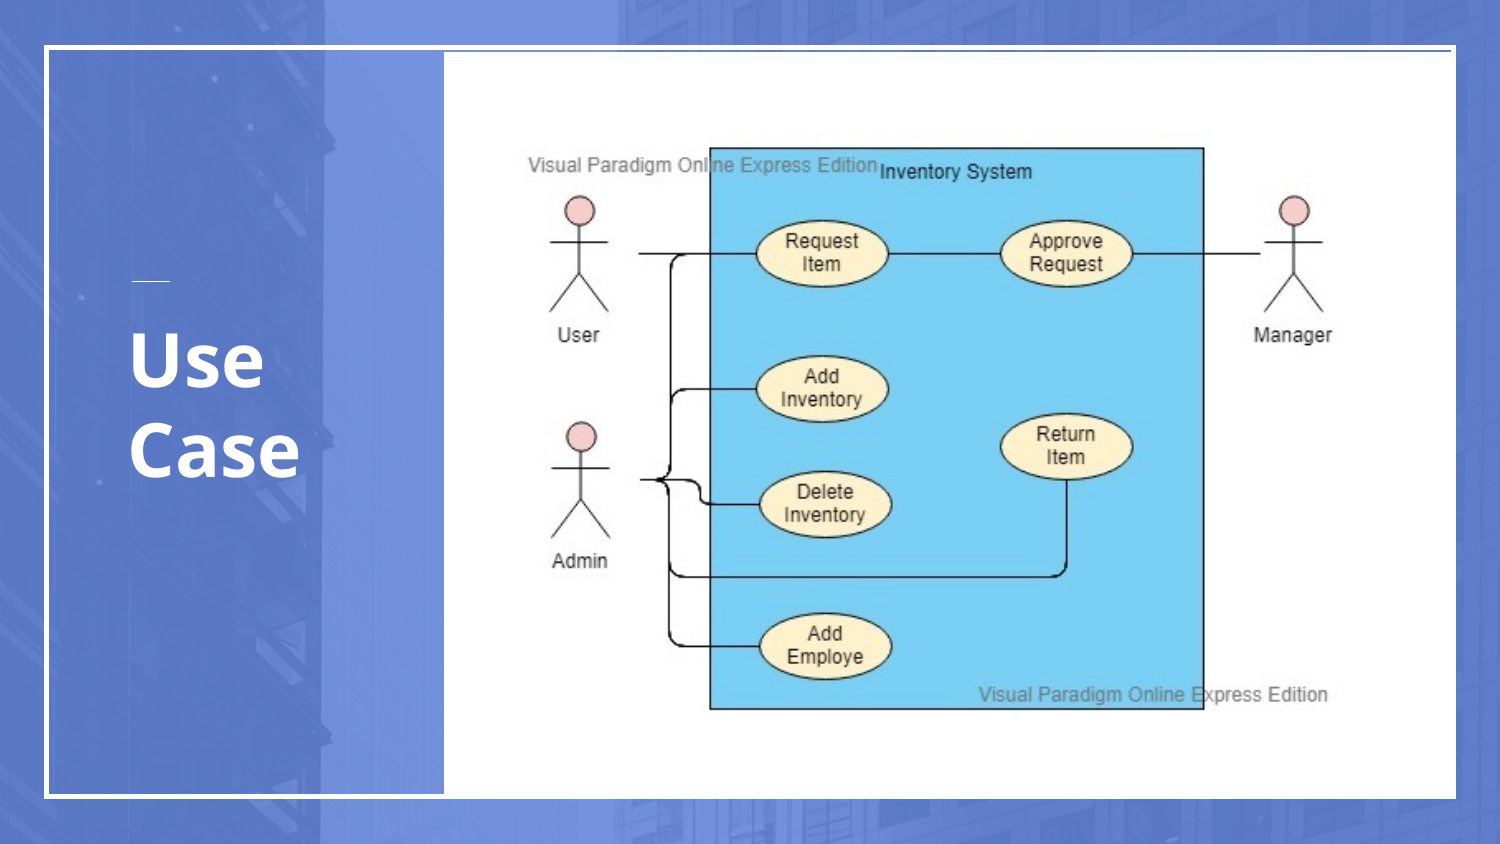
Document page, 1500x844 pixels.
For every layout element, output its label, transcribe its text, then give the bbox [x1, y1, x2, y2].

title Use Case [112, 297, 439, 488]
picture [444, 52, 1454, 796]
